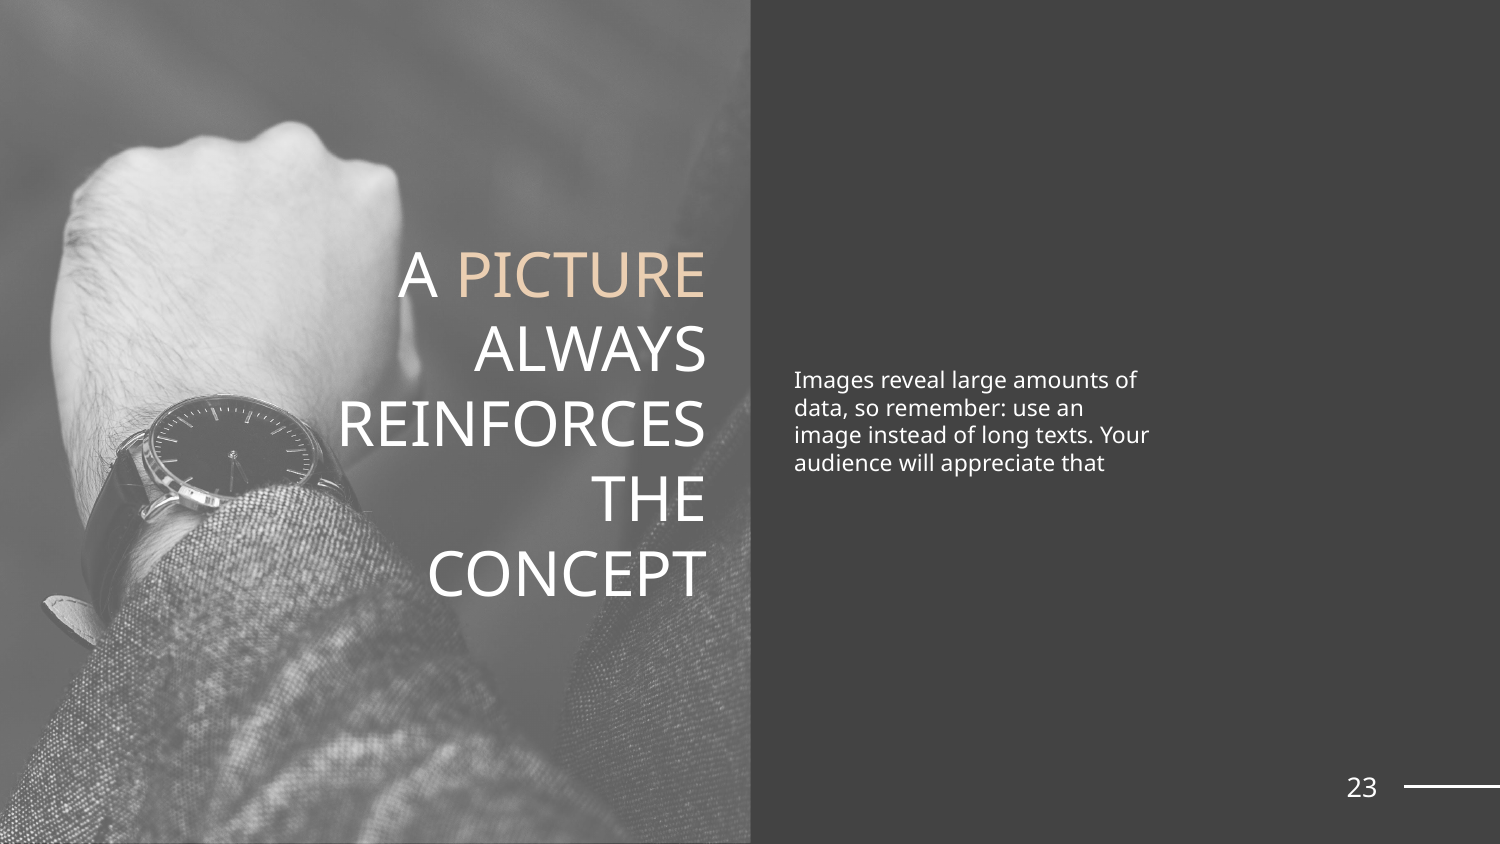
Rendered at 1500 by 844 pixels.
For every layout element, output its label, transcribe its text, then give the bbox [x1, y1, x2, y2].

subtitle Images reveal large amounts of data, so remember: use an image instead of long texts. Your audience will appreciate that [779, 355, 1171, 486]
slide_number 23 [1302, 766, 1393, 812]
picture [0, 0, 751, 844]
